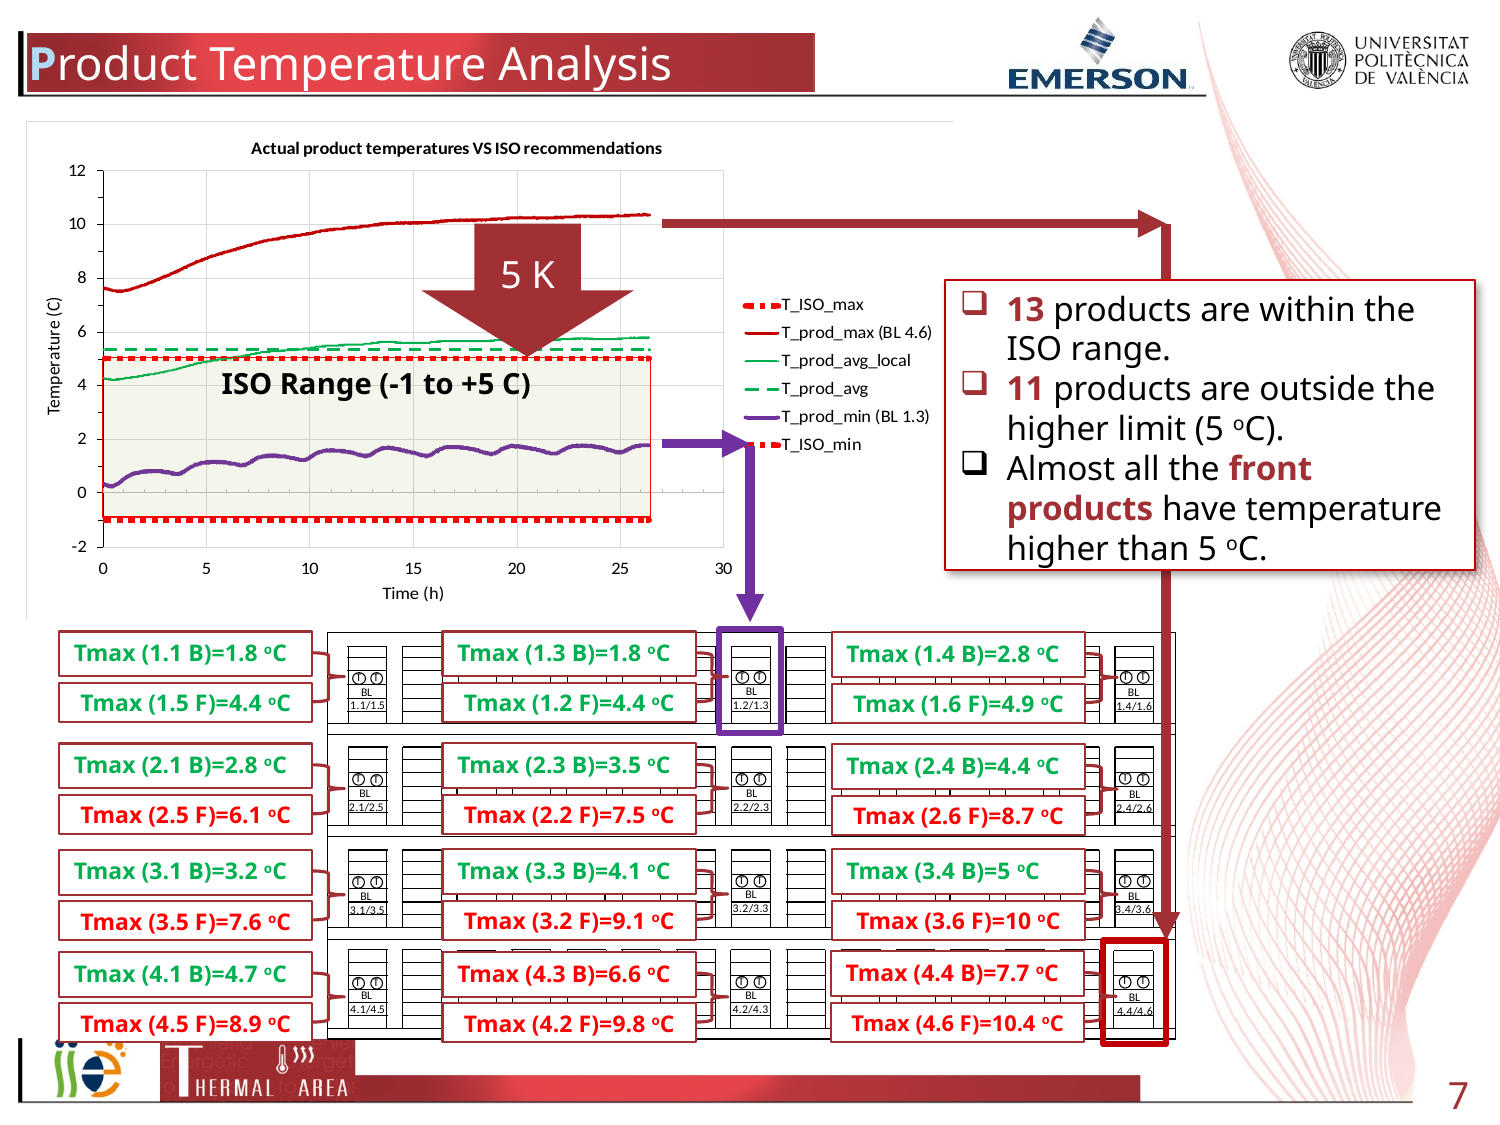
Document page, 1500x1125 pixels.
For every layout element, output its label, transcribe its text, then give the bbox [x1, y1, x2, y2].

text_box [830, 950, 1117, 1043]
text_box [831, 743, 1118, 836]
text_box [442, 742, 729, 835]
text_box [442, 848, 729, 941]
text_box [58, 631, 345, 723]
text_box 13 products are within the ISO range. 11 products are outside the higher limit (5 oC). Almost all the front products have temperature higher than 5 oC. [1167, 279, 1476, 571]
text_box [442, 631, 729, 723]
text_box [58, 951, 345, 1044]
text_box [58, 743, 345, 835]
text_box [831, 848, 1118, 941]
text_box 13 products are within the ISO range. 11 products are outside the higher limit (5 oC). Almost all the front products have temperature higher than 5 oC. [955, 279, 1165, 571]
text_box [58, 849, 345, 941]
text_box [831, 631, 1118, 724]
text_box 7 [1417, 1064, 1500, 1125]
text_box Product Temperature Analysis [13, 27, 758, 97]
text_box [442, 951, 729, 1044]
picture [0, 0, 1500, 1125]
